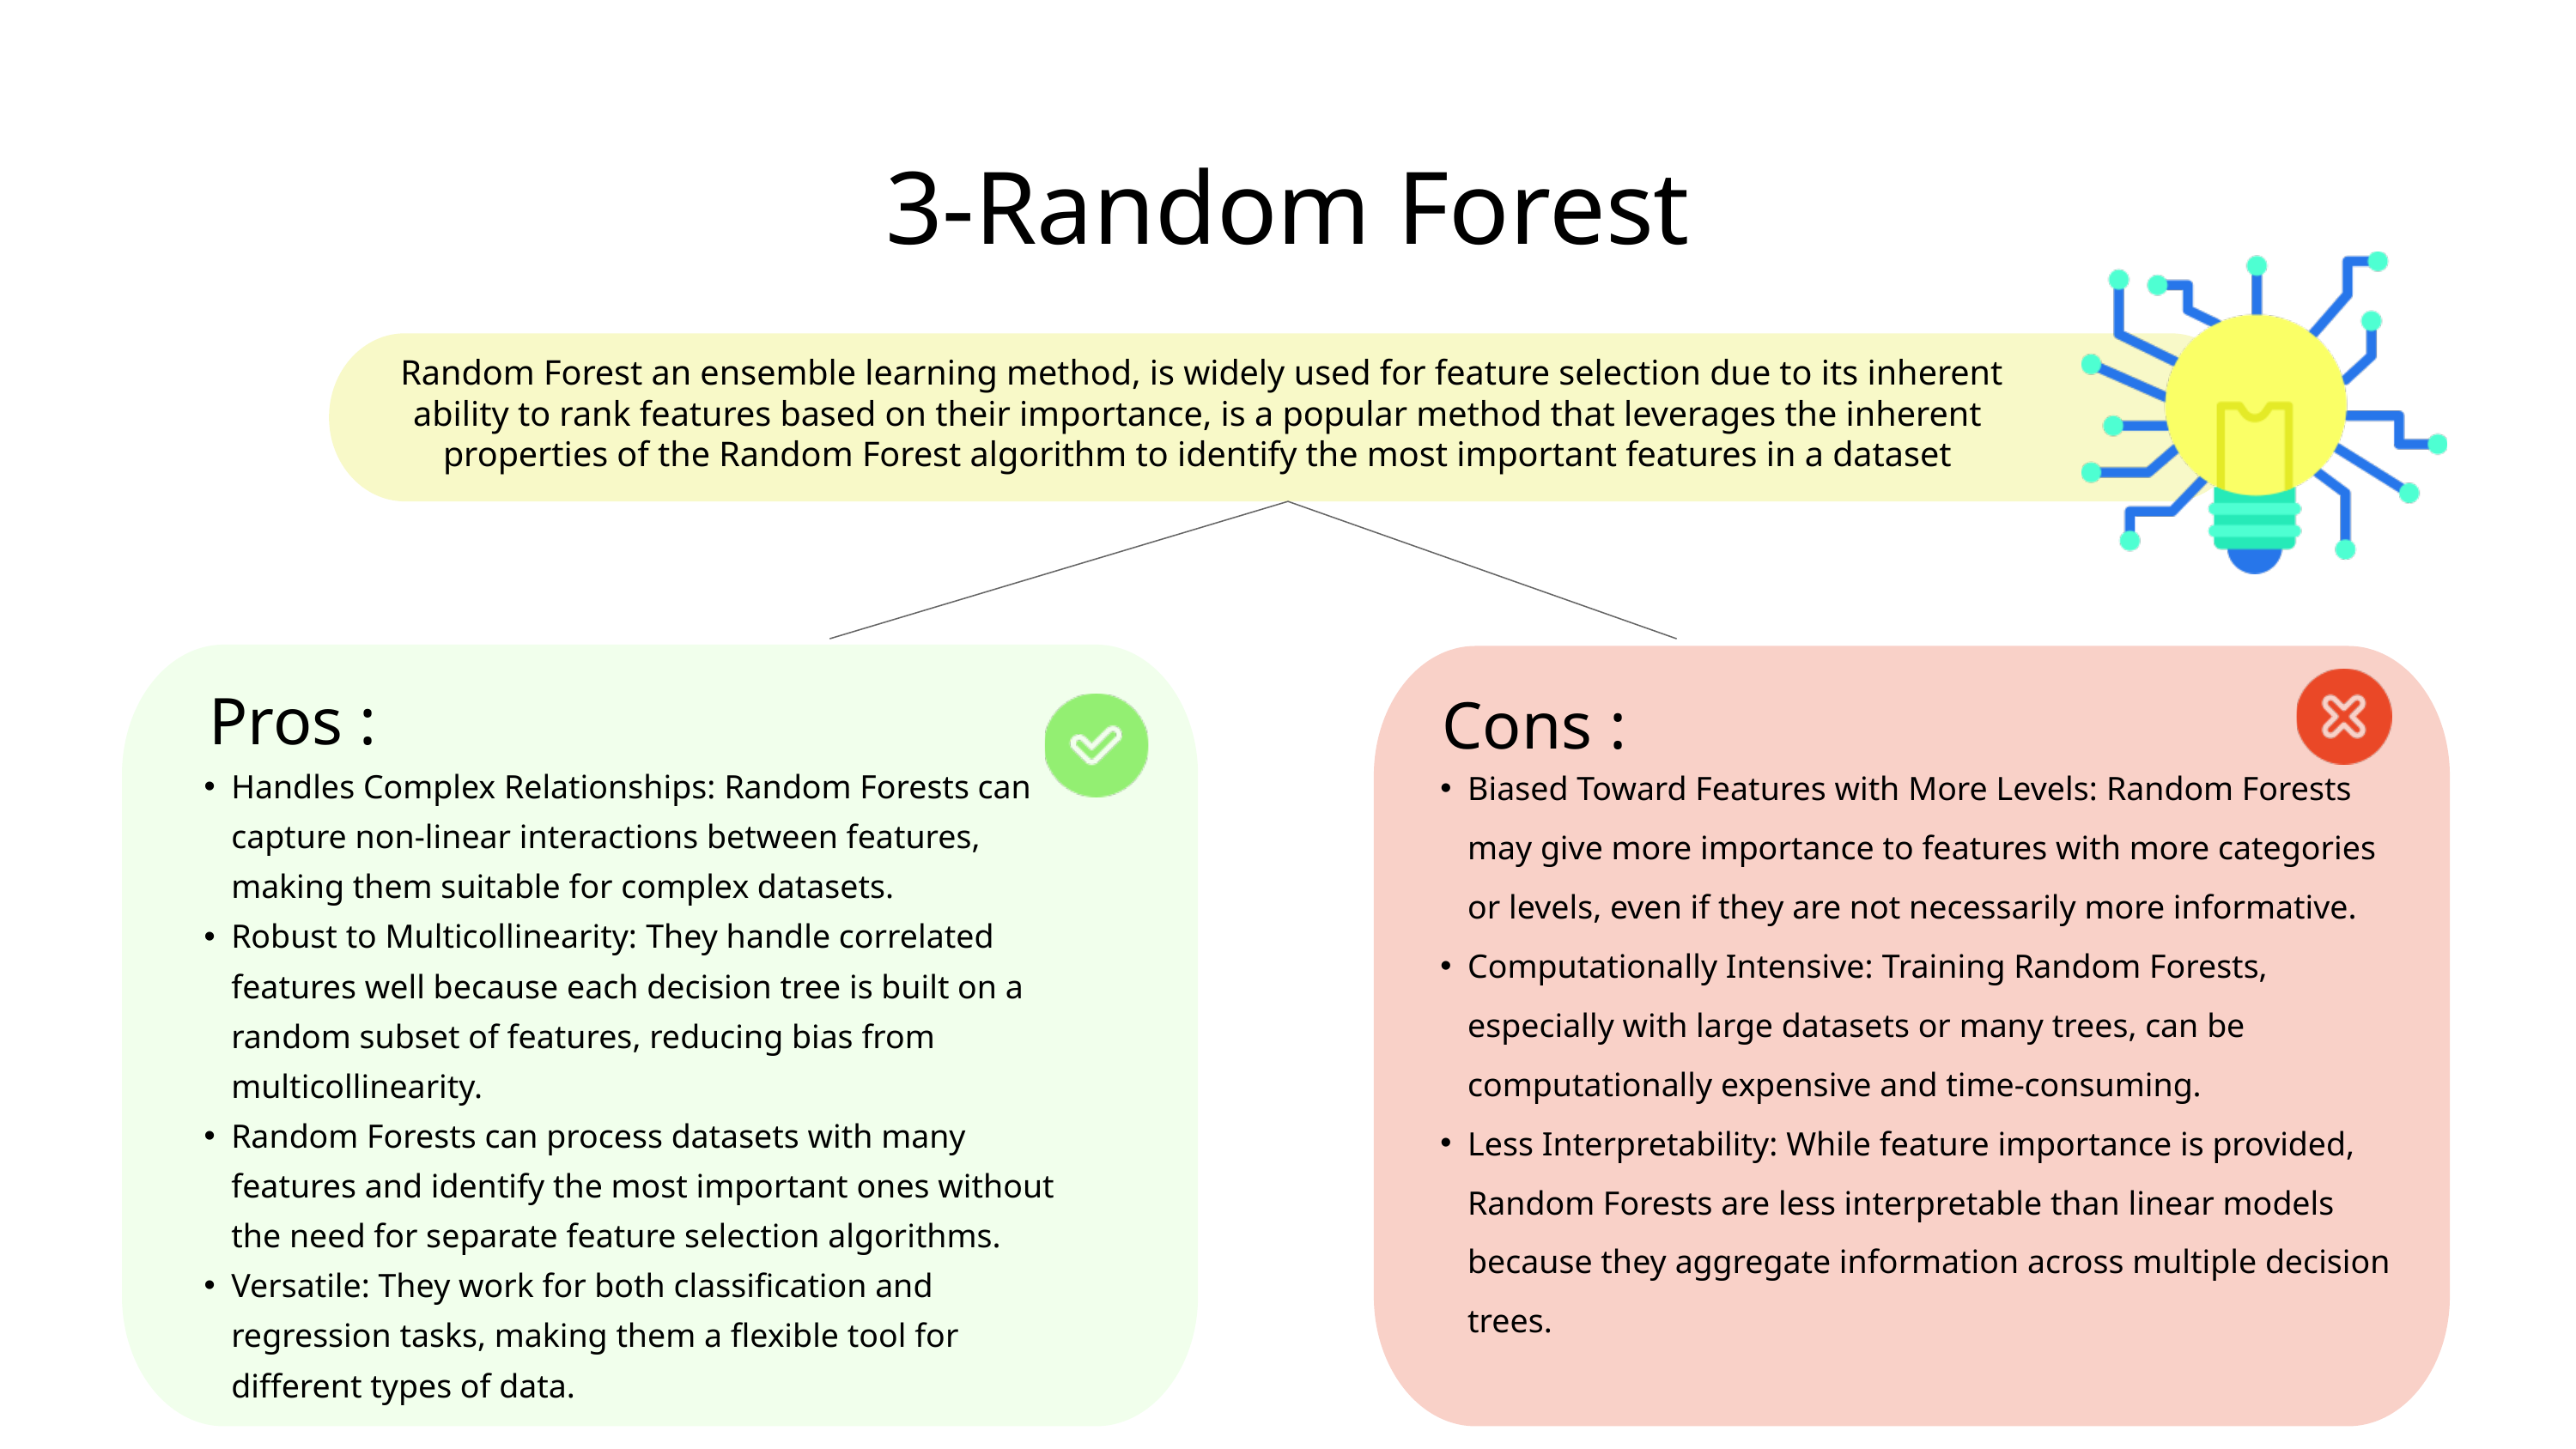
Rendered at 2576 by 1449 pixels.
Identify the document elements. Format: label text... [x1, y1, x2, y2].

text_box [121, 644, 1199, 1427]
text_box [328, 333, 2247, 502]
text_box 3-Random Forest [141, 143, 2434, 264]
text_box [1373, 646, 2451, 1427]
text_box [2081, 252, 2448, 574]
